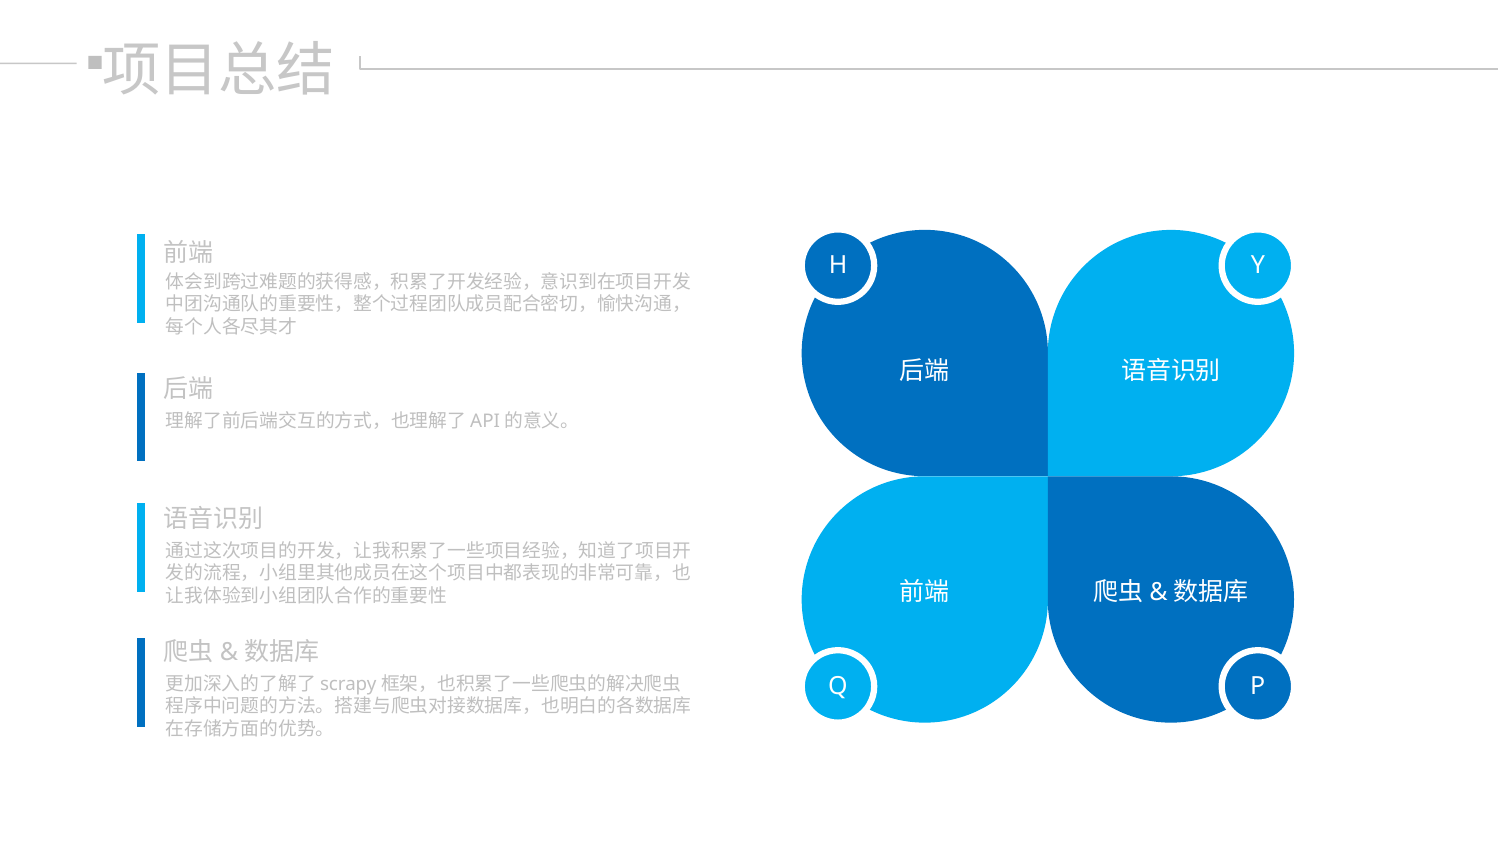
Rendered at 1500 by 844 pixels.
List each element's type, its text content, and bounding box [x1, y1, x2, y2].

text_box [140, 234, 693, 334]
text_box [0, 55, 102, 70]
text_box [140, 370, 693, 472]
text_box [801, 229, 1045, 475]
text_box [1047, 476, 1295, 723]
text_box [140, 633, 692, 736]
text_box 项目总结 [76, 24, 361, 102]
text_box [801, 476, 1045, 723]
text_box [1047, 229, 1295, 475]
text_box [140, 500, 693, 603]
text_box [361, 55, 1498, 71]
